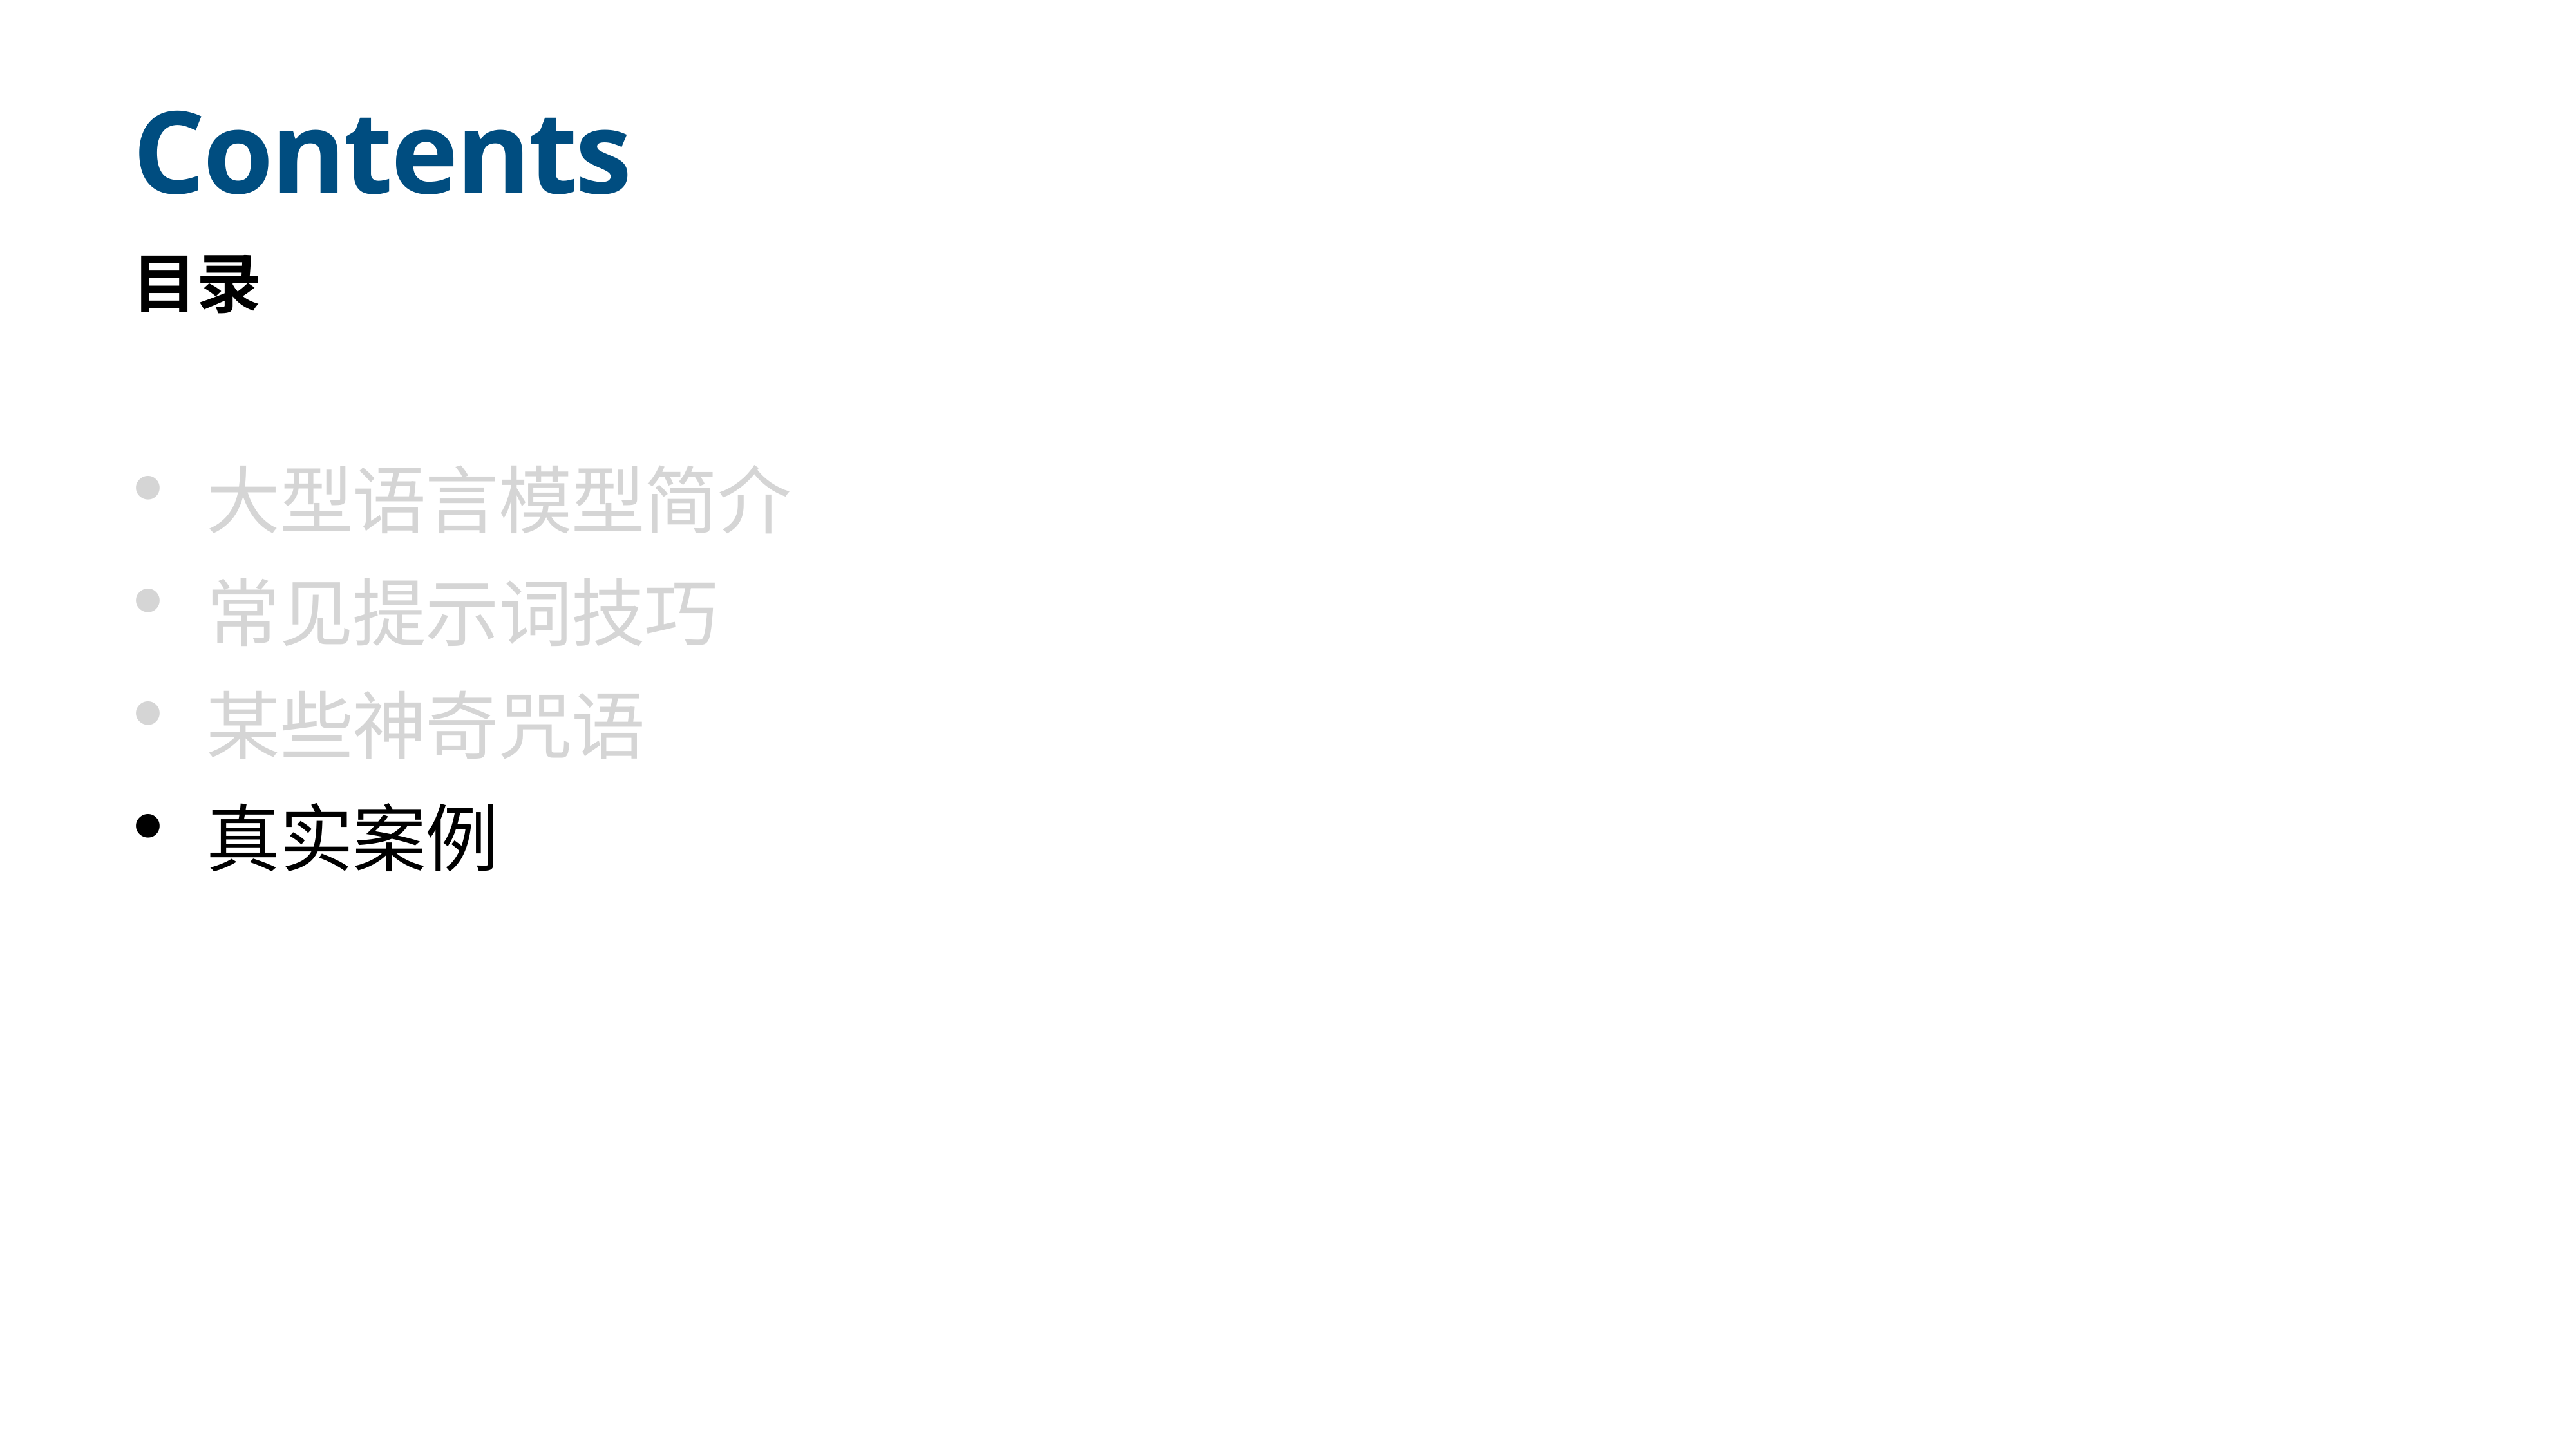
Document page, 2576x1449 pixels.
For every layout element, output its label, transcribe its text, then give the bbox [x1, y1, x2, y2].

list 大型语言模型简介 常见提示词技巧 某些神奇咒语 真实案例 [127, 448, 2449, 1321]
title Contents [127, 100, 2449, 237]
list 目录 [127, 237, 2449, 337]
